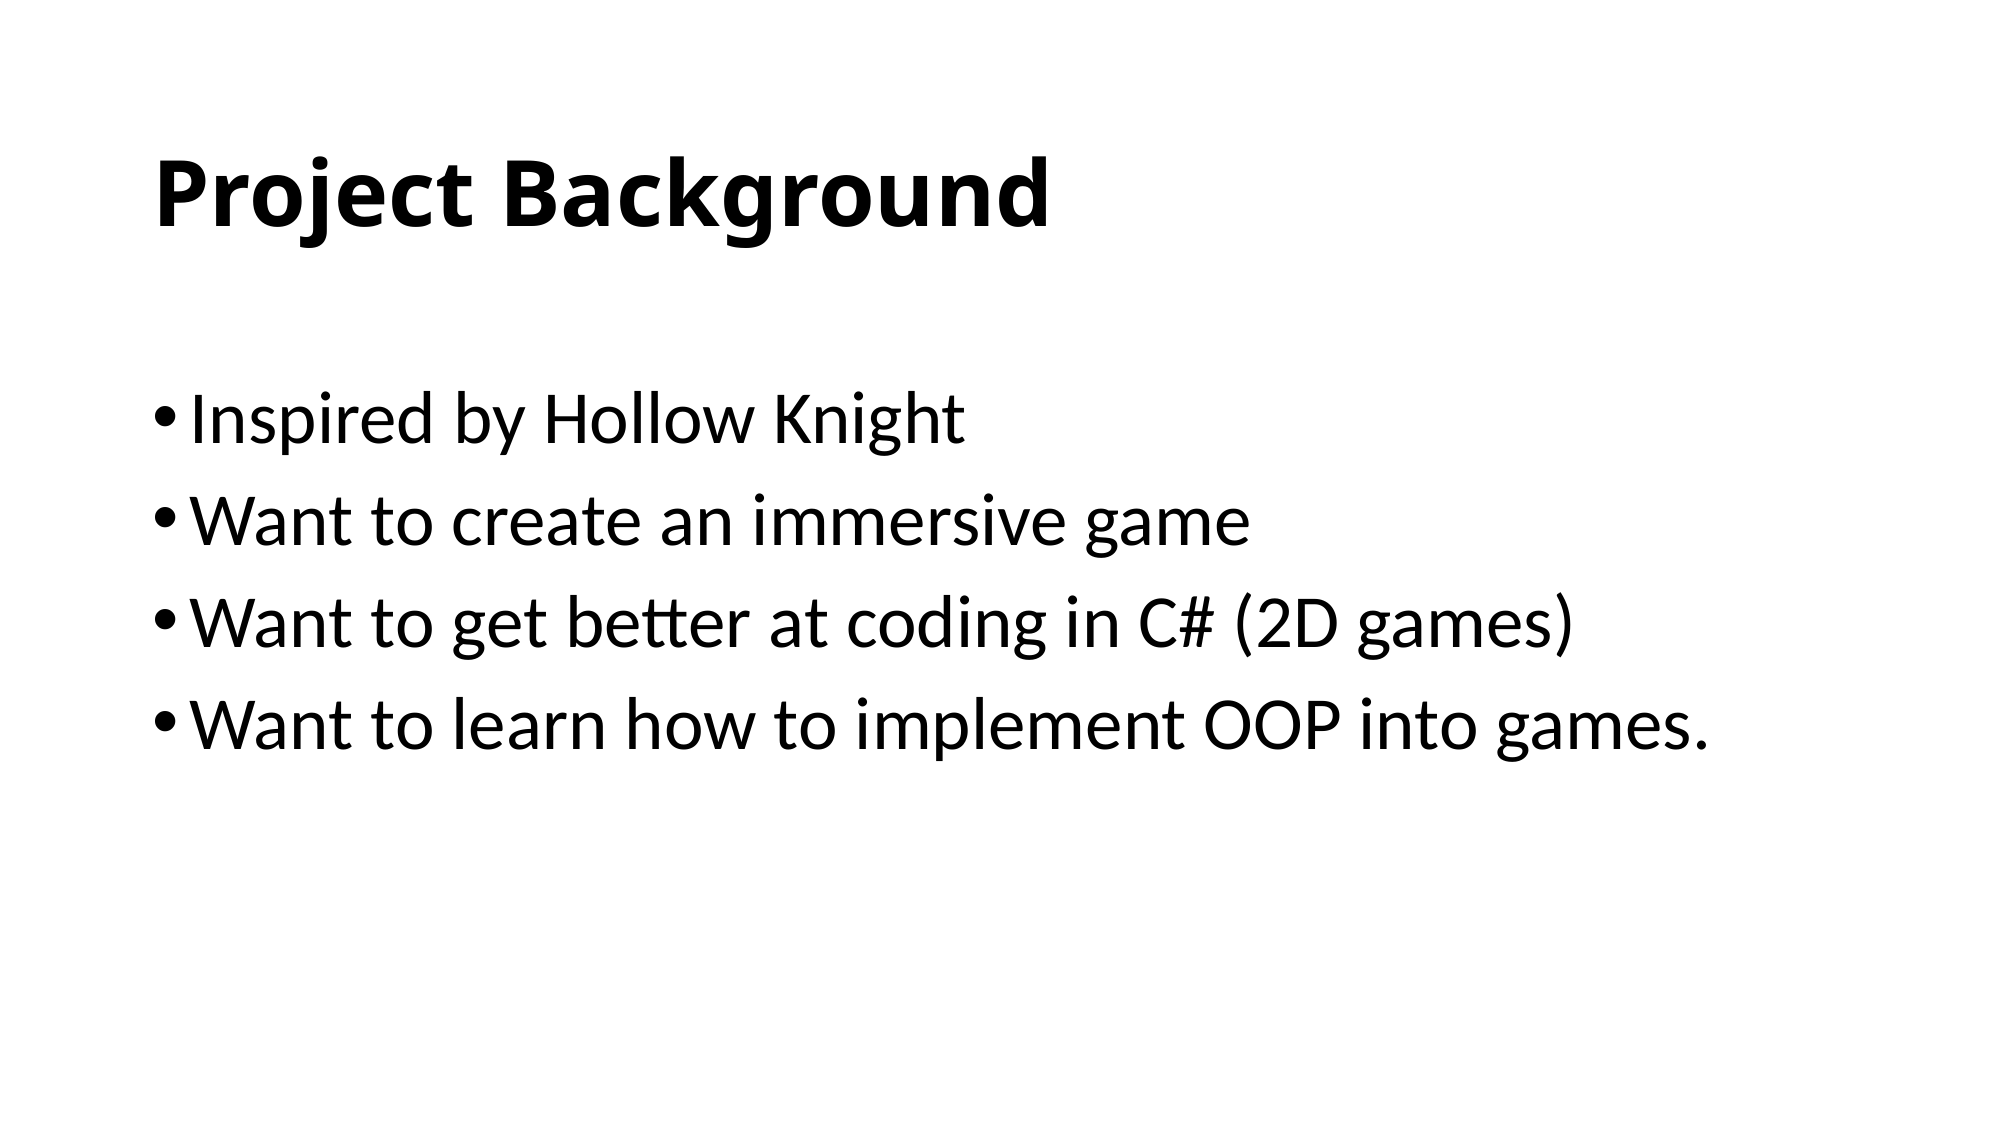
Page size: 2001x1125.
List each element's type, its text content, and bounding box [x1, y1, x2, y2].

title Project Background [137, 59, 1863, 333]
list Inspired by Hollow Knight Want to create an immersive game Want to get better at coding in C# (2D games) Want to learn how to implement OOP into games. [137, 371, 1863, 1014]
